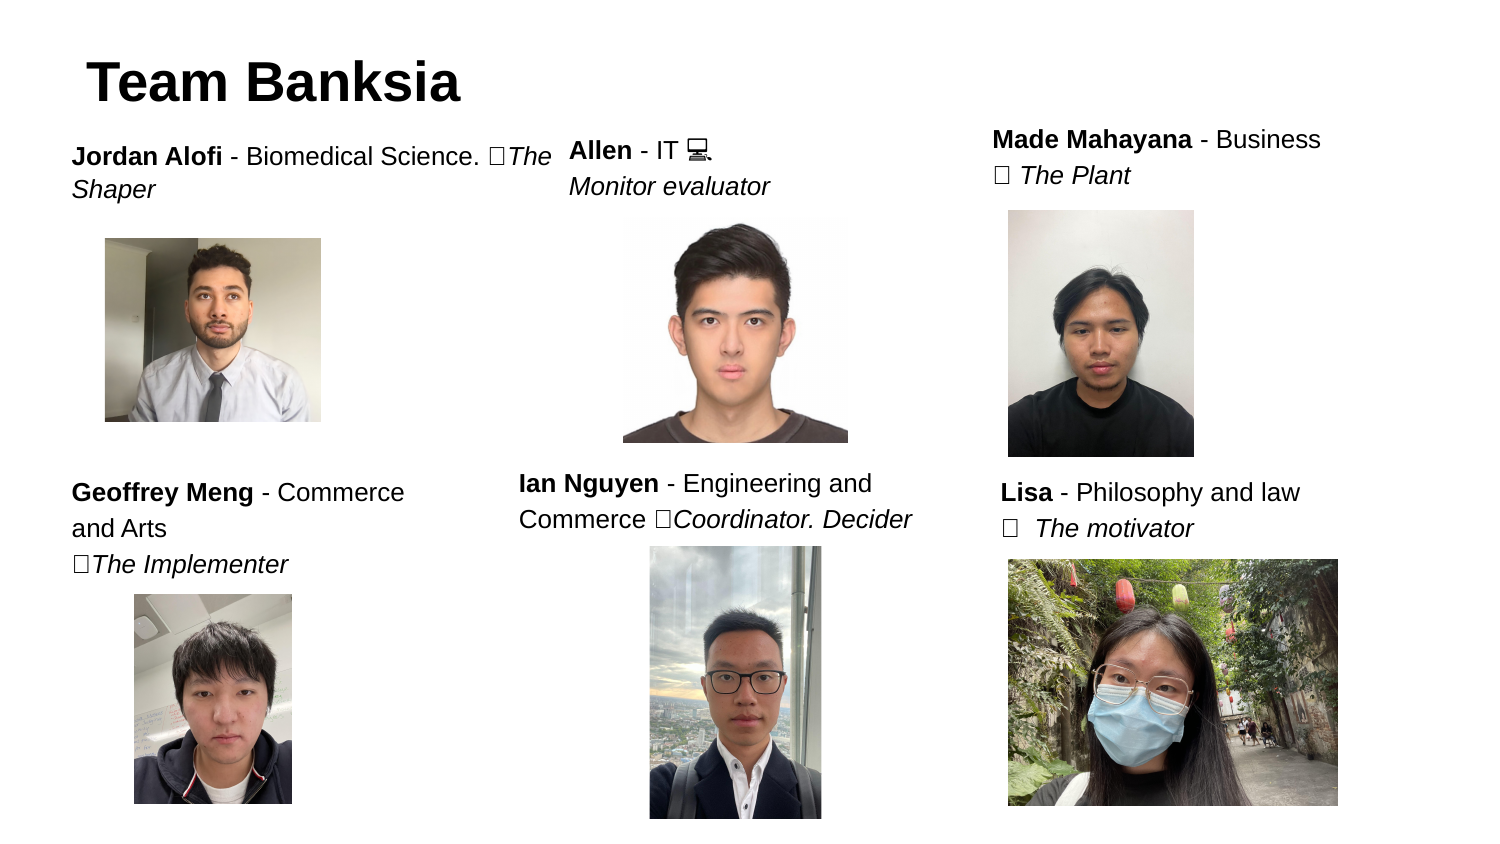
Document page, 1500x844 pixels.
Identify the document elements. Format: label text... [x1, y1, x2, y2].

text_box Ian Nguyen - Engineering and Commerce 🌟Coordinator. Decider [503, 391, 996, 732]
picture [104, 238, 322, 423]
title Team Banksia [71, 20, 1470, 114]
list Jordan Alofi - Biomedical Science. ✨The Shaper [56, 122, 568, 477]
picture [1008, 210, 1194, 457]
text_box Allen - IT 💻 Monitor evaluator [554, 114, 946, 277]
text_box Geoffrey Meng - Commerce and Arts 🧩The Implementer [56, 399, 449, 777]
picture [1008, 559, 1338, 806]
picture [649, 546, 822, 819]
picture [134, 594, 292, 805]
text_box Made Mahayana - Business 🌱 The Plant [977, 46, 1470, 388]
text_box Lisa - Philosophy and law 🥳 The motivator [985, 399, 1478, 680]
picture [623, 217, 849, 443]
